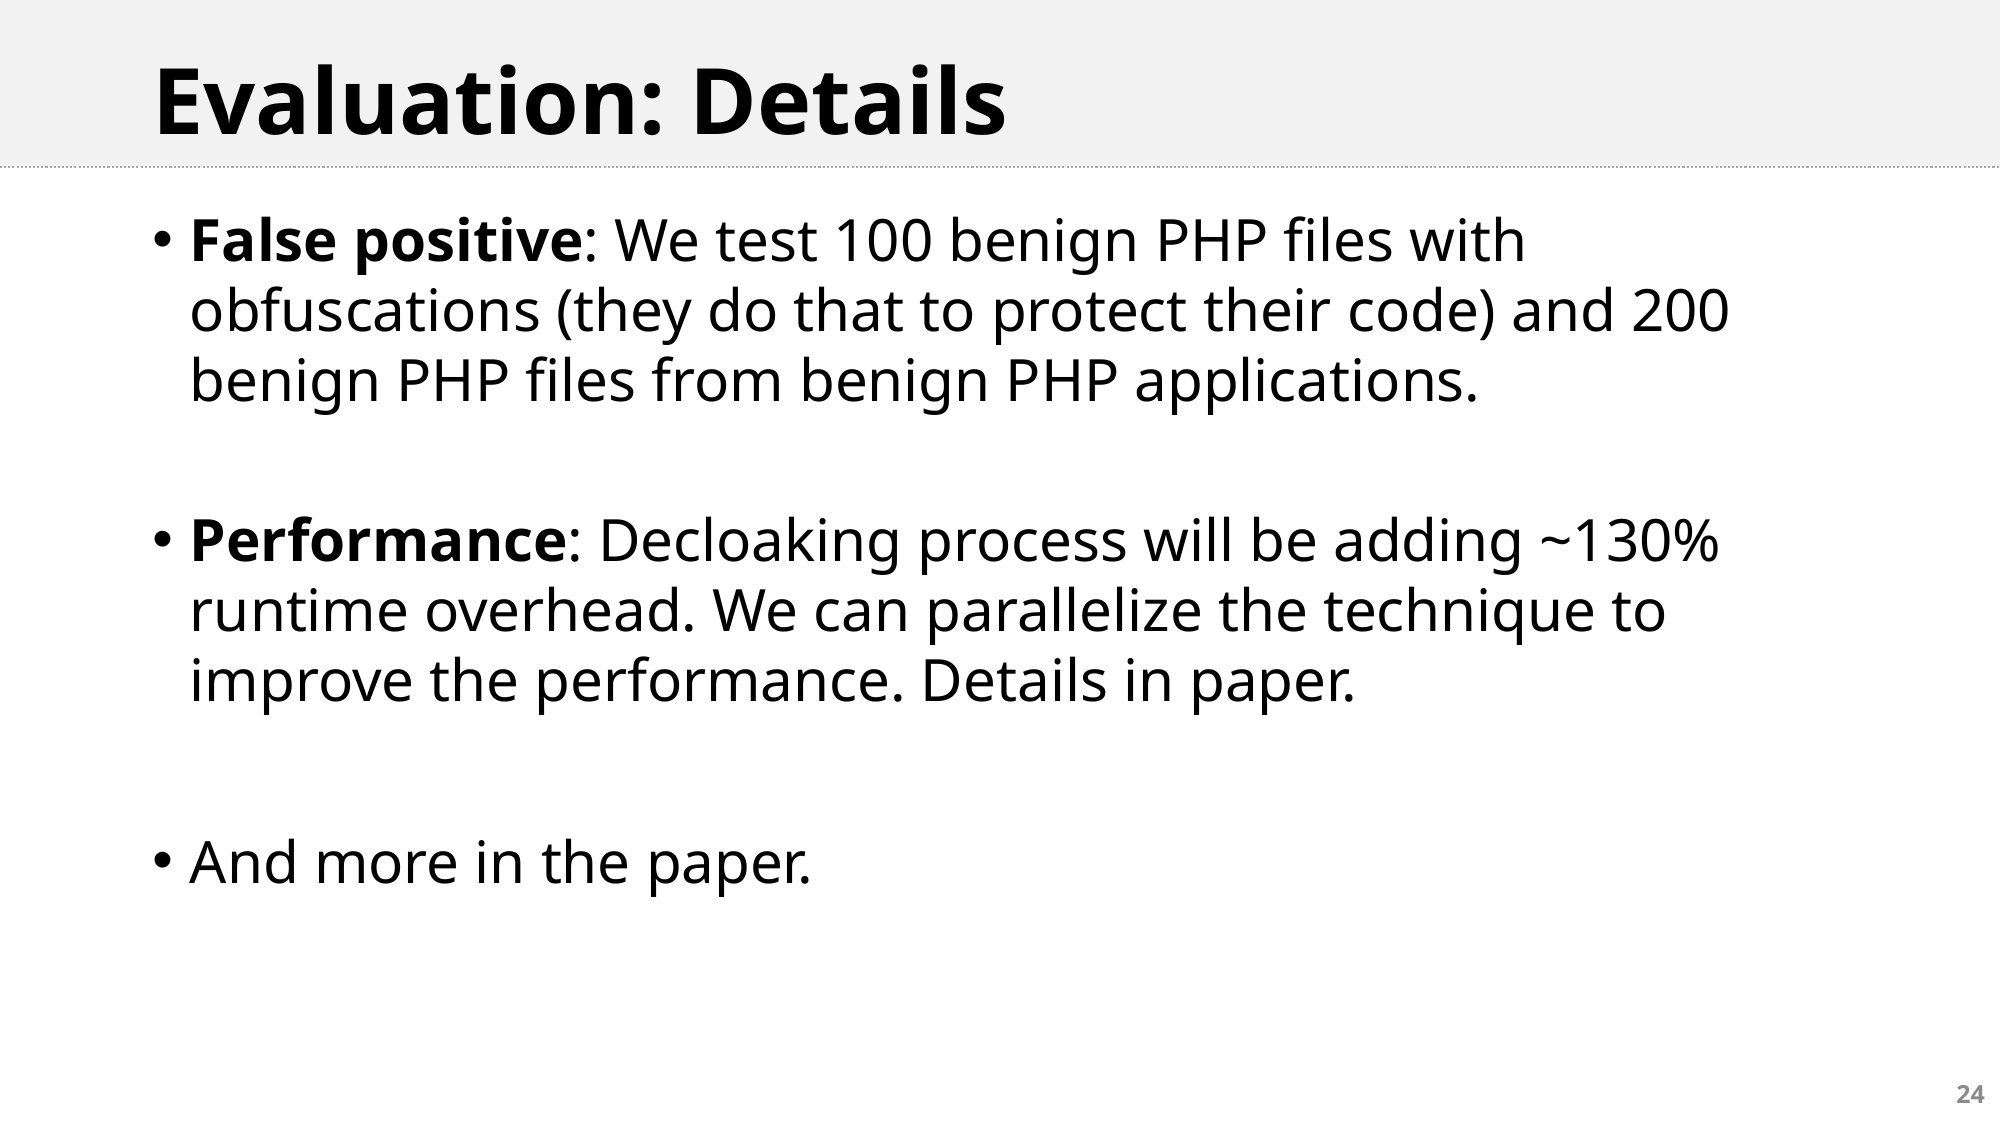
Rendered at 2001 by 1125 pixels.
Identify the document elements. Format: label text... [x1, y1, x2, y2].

list False positive: We test 100 benign PHP files with obfuscations (they do that to protect their code) and 200 benign PHP files from benign PHP applications. Performance: Decloaking process will be adding ~130% runtime overhead. We can parallelize the technique to improve the performance. Details in paper. And more in the paper. [137, 195, 1863, 1043]
title Evaluation: Details [137, 34, 1863, 175]
slide_number 24 [1713, 1065, 2000, 1125]
